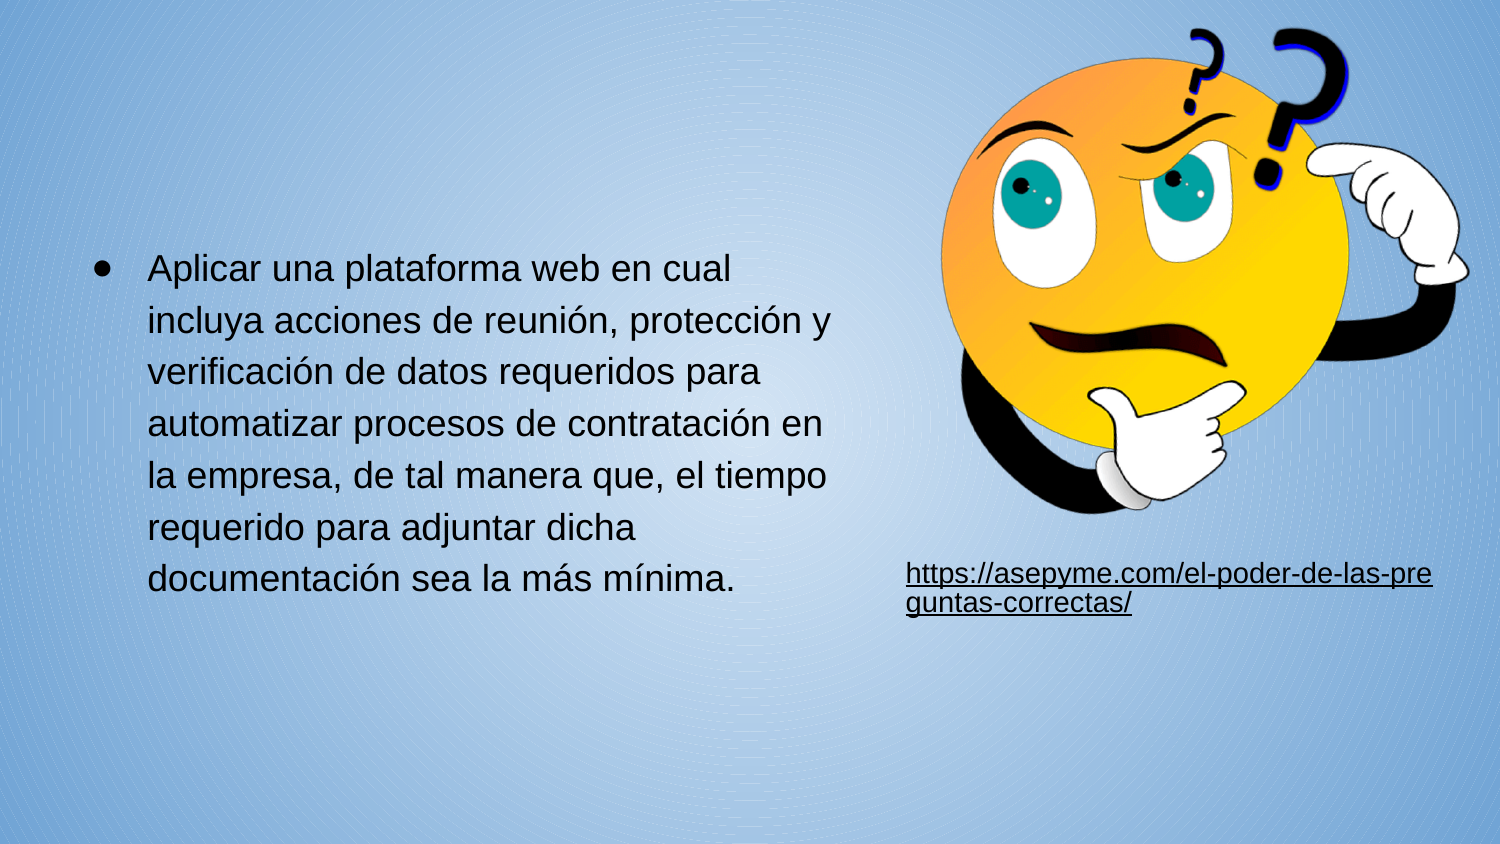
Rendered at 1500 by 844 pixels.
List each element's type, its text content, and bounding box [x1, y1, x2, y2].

text_box https://asepyme.com/el-poder-de-las-preguntas-correctas/ [890, 539, 1454, 640]
list Aplicar una plataforma web en cual incluya acciones de reunión, protección y verificación de datos requeridos para automatizar procesos de contratación en la empresa, de tal manera que, el tiempo requerido para adjuntar dicha documentación sea la más mínima. [57, 222, 866, 659]
picture [828, 0, 1500, 539]
